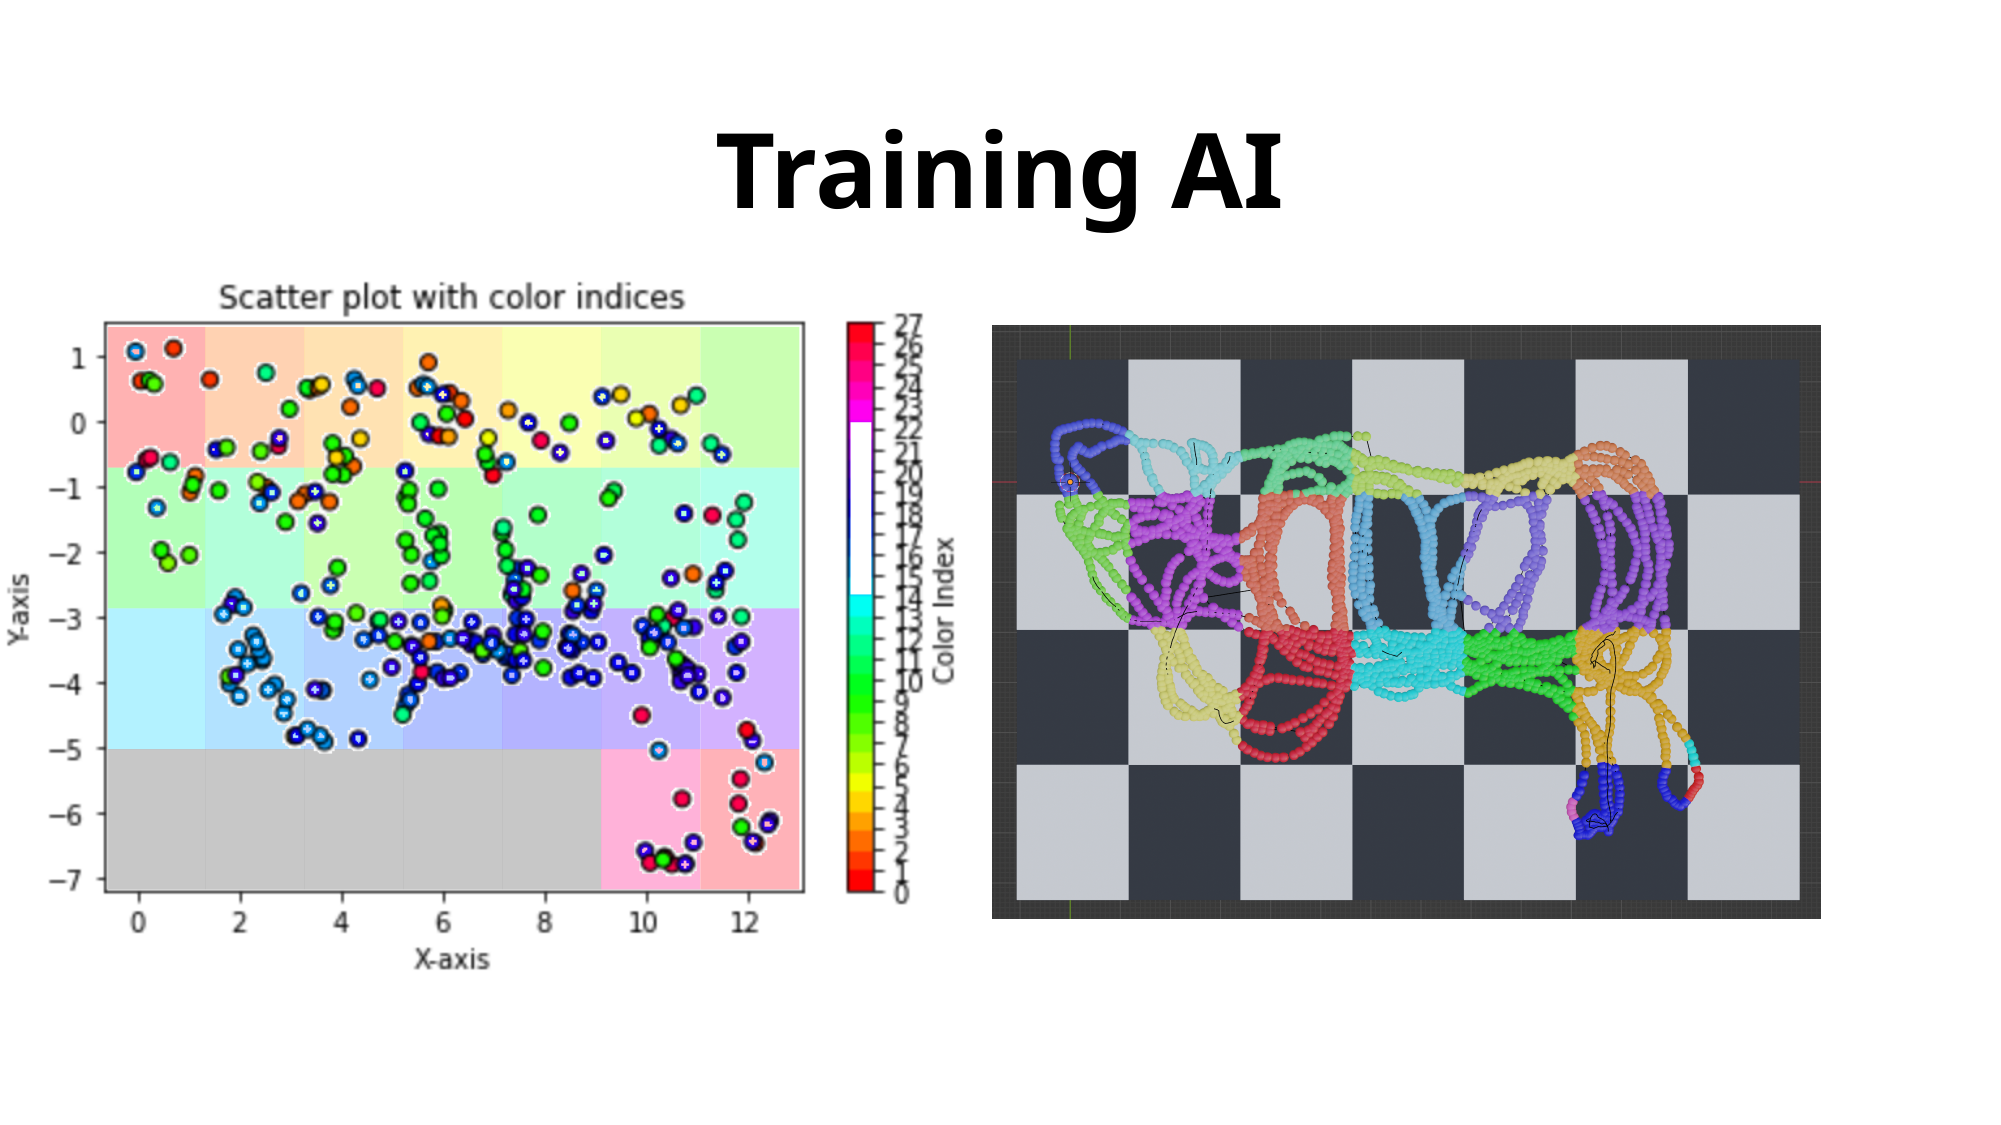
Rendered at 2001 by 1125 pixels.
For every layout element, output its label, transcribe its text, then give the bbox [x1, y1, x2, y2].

text_box Training AI [441, 96, 1559, 237]
picture [992, 325, 1821, 919]
picture [0, 267, 964, 990]
